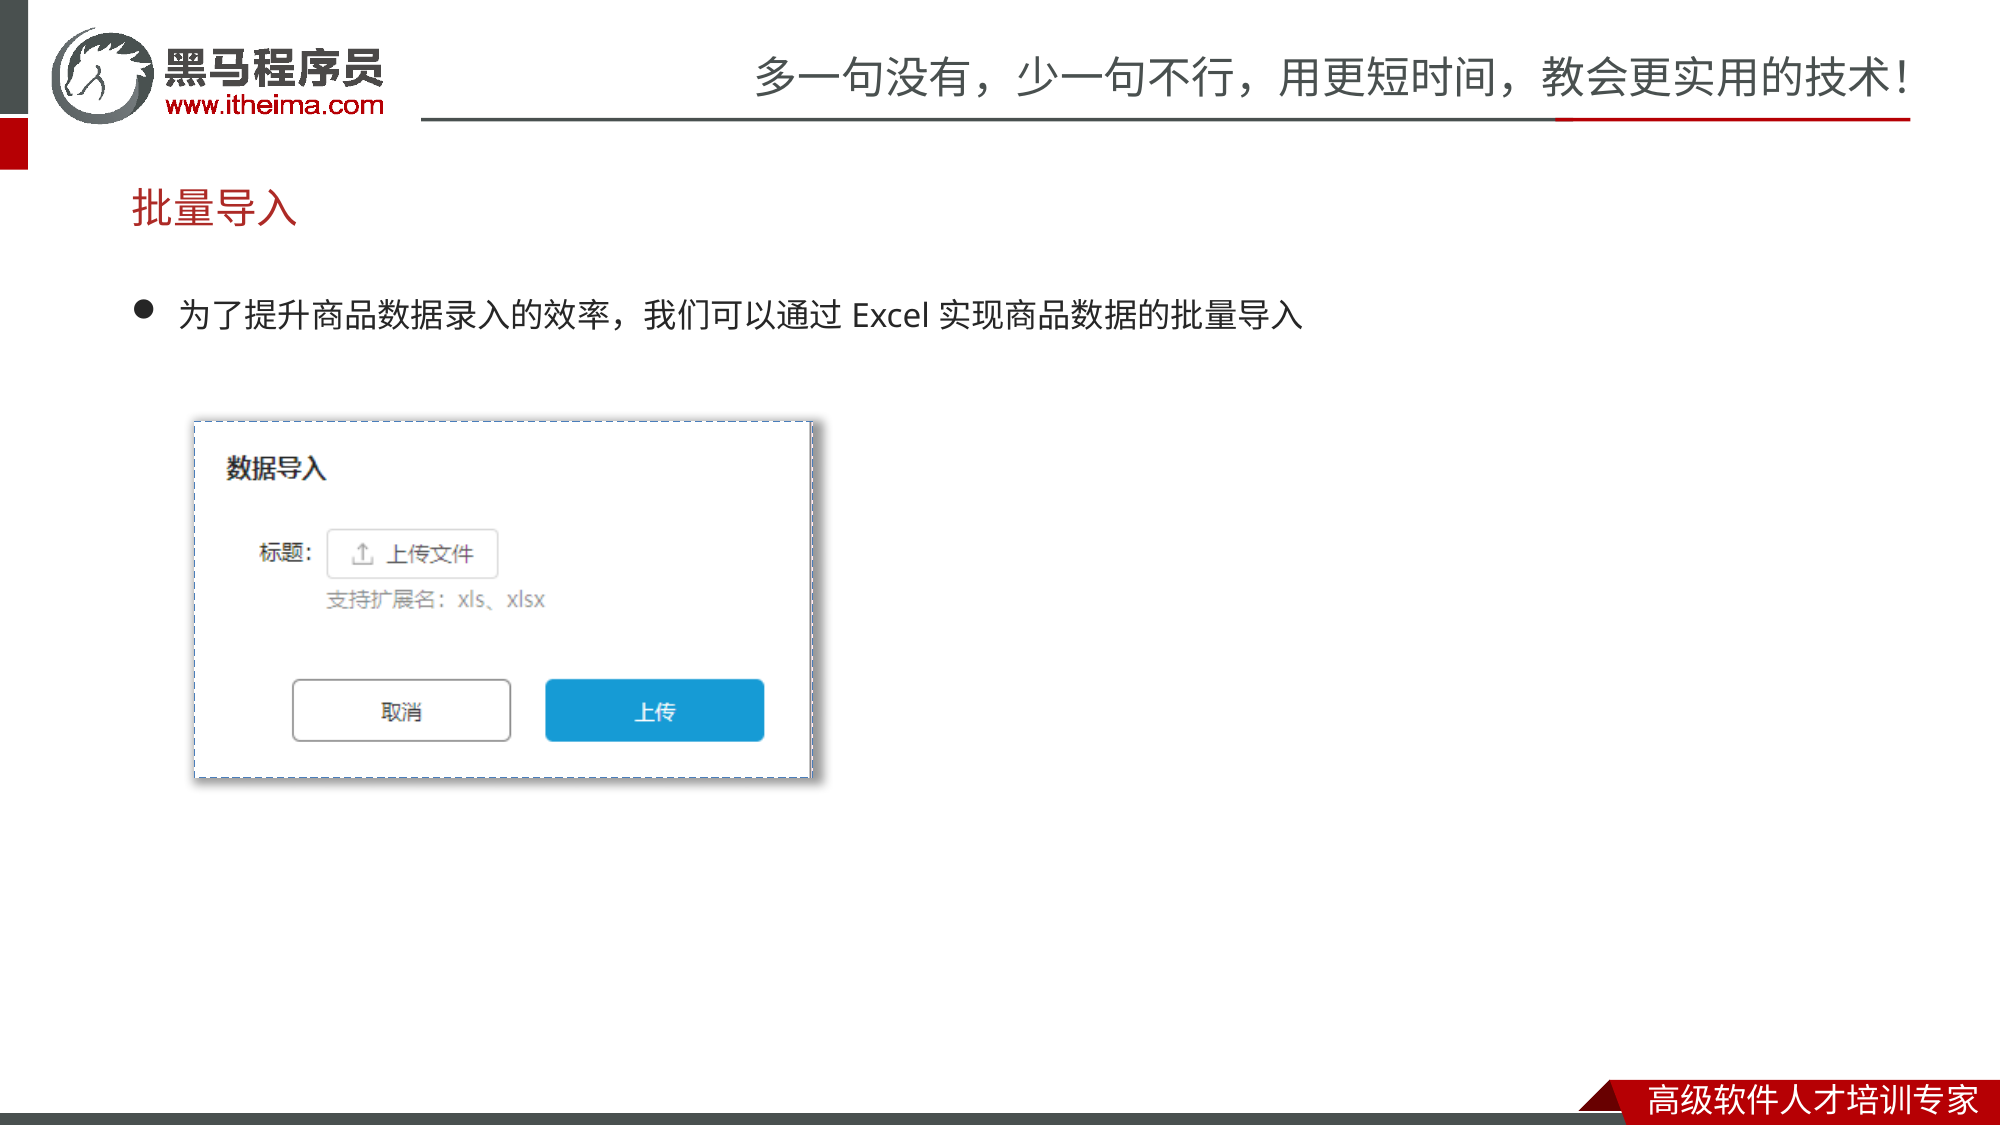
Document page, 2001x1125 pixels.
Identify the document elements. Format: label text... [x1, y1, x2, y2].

picture [50, 26, 384, 125]
picture [193, 421, 813, 778]
title 批量导入 [116, 164, 1872, 250]
list 为了提升商品数据录入的效率，我们可以通过Excel实现商品数据的批量导入 [116, 266, 1978, 700]
